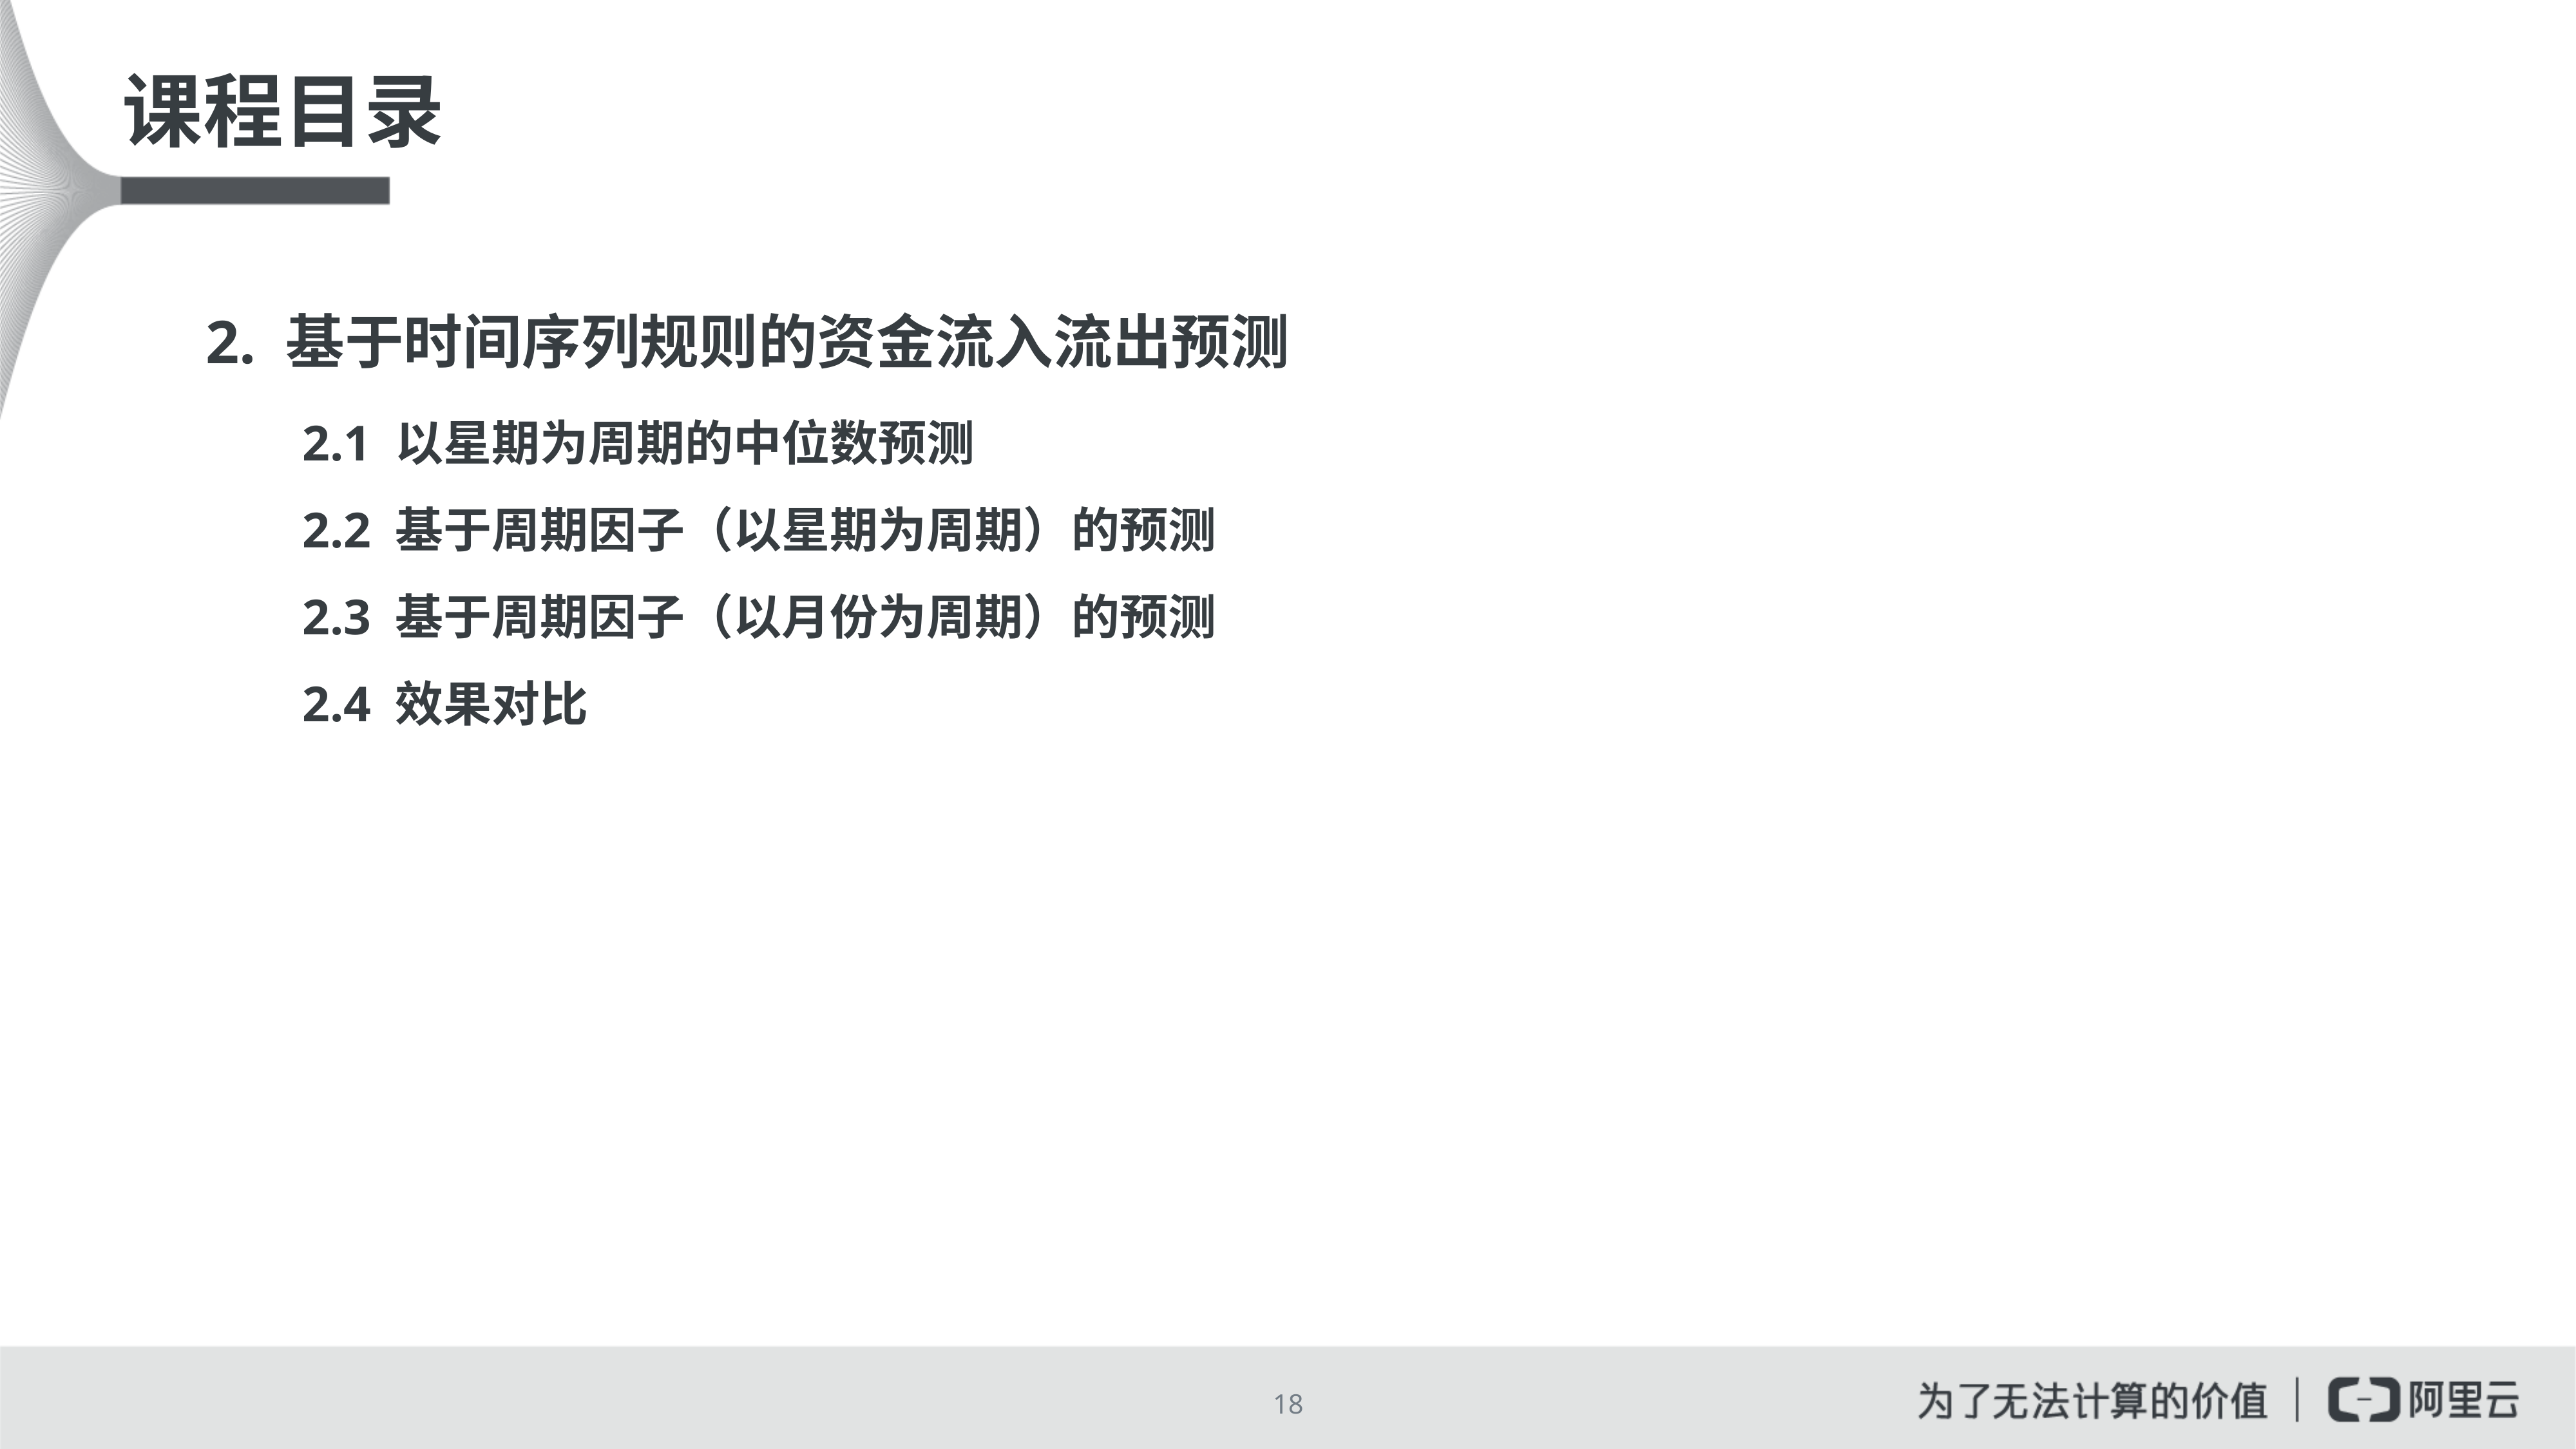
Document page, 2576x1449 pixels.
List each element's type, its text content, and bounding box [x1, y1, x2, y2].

title 课程目录 [112, 66, 2456, 163]
picture [0, 0, 2576, 1449]
text_box 2. 基于时间序列规则的资金流入流出预测 2.1 以星期为周期的中位数预测 2.2 基于周期因子（以星期为周期）的预测 2.3 基于周期因子（以月份为周期）的预测 2.4 效果对比 [196, 264, 2380, 736]
